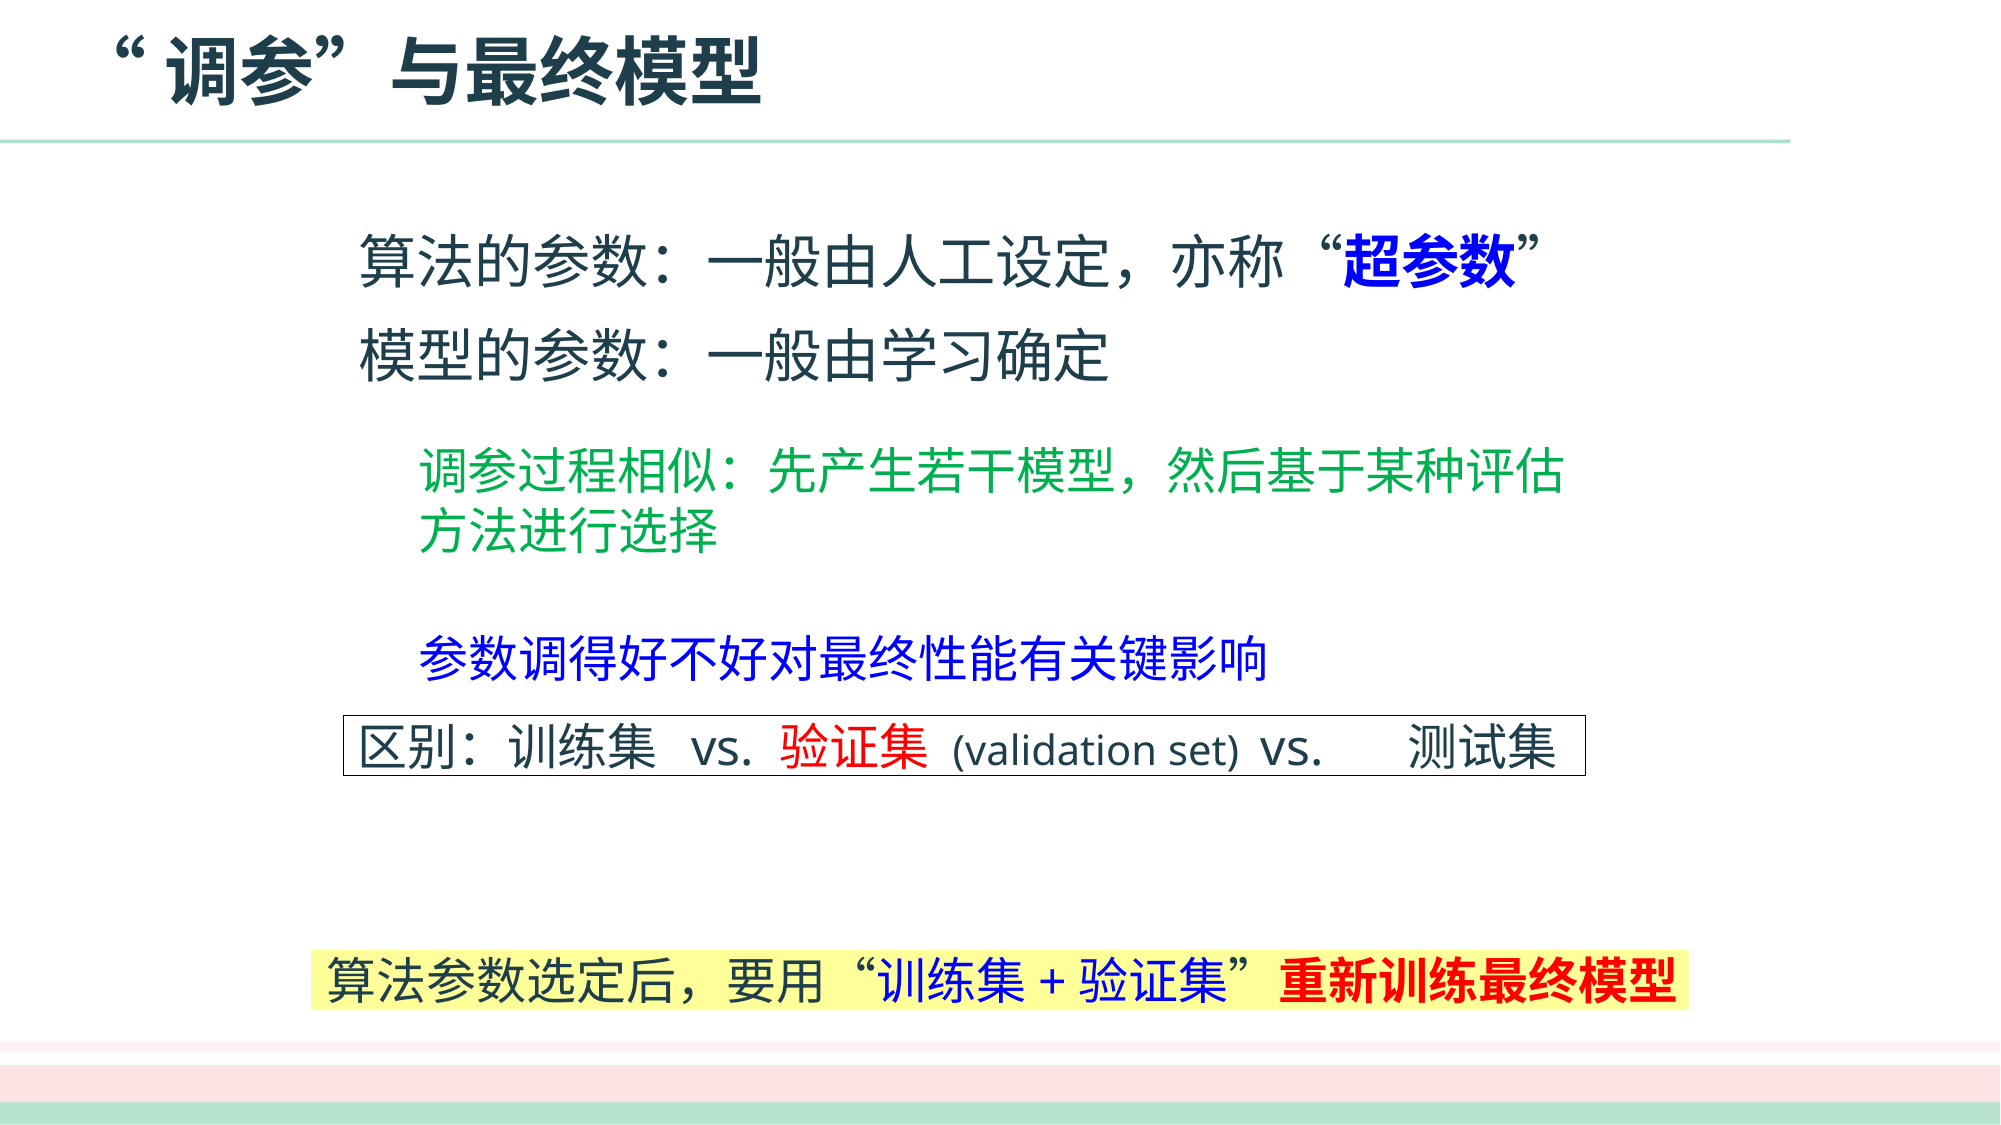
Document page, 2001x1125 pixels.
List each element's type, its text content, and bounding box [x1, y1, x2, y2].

text_box 区别：训练集 vs. 验证集 (validation set) vs. 测试集 [343, 715, 1586, 776]
text_box 算法的参数：一般由人工设定，亦称“超参数” 模型的参数：一般由学习确定 调参过程相似：先产生若干模型，然后基于某种评估 方法进行选择 参数调得好不好对最终性能有关键影响 [356, 200, 1586, 688]
picture [0, 0, 2001, 1125]
title “调参”与最终模型 [56, 11, 1782, 140]
text_box 算法参数选定后，要用“训练集+验证集”重新训练最终模型 [311, 949, 1689, 1011]
